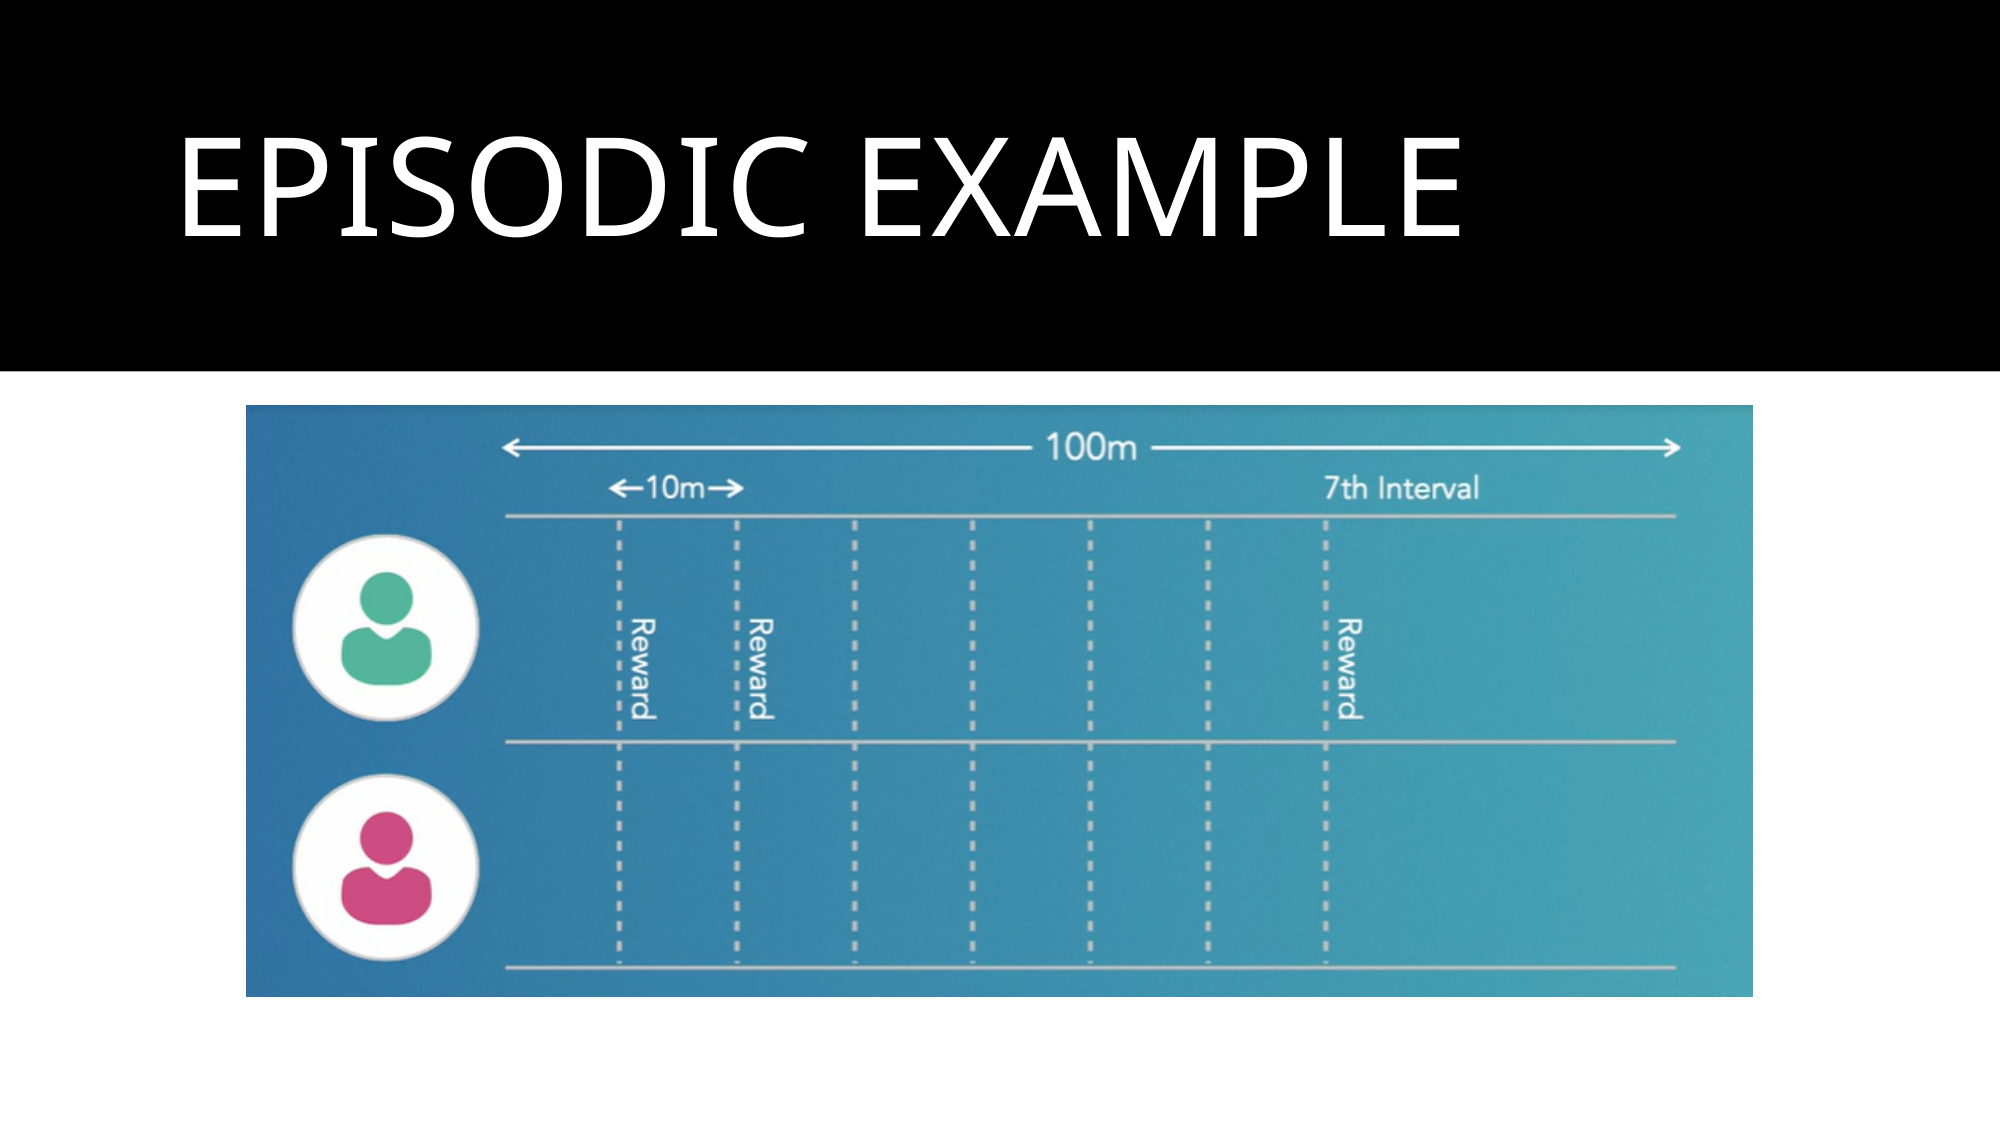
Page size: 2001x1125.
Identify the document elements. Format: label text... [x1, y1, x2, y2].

title EPISODIC EXAMPLE [157, 52, 1842, 332]
picture [246, 405, 1753, 997]
